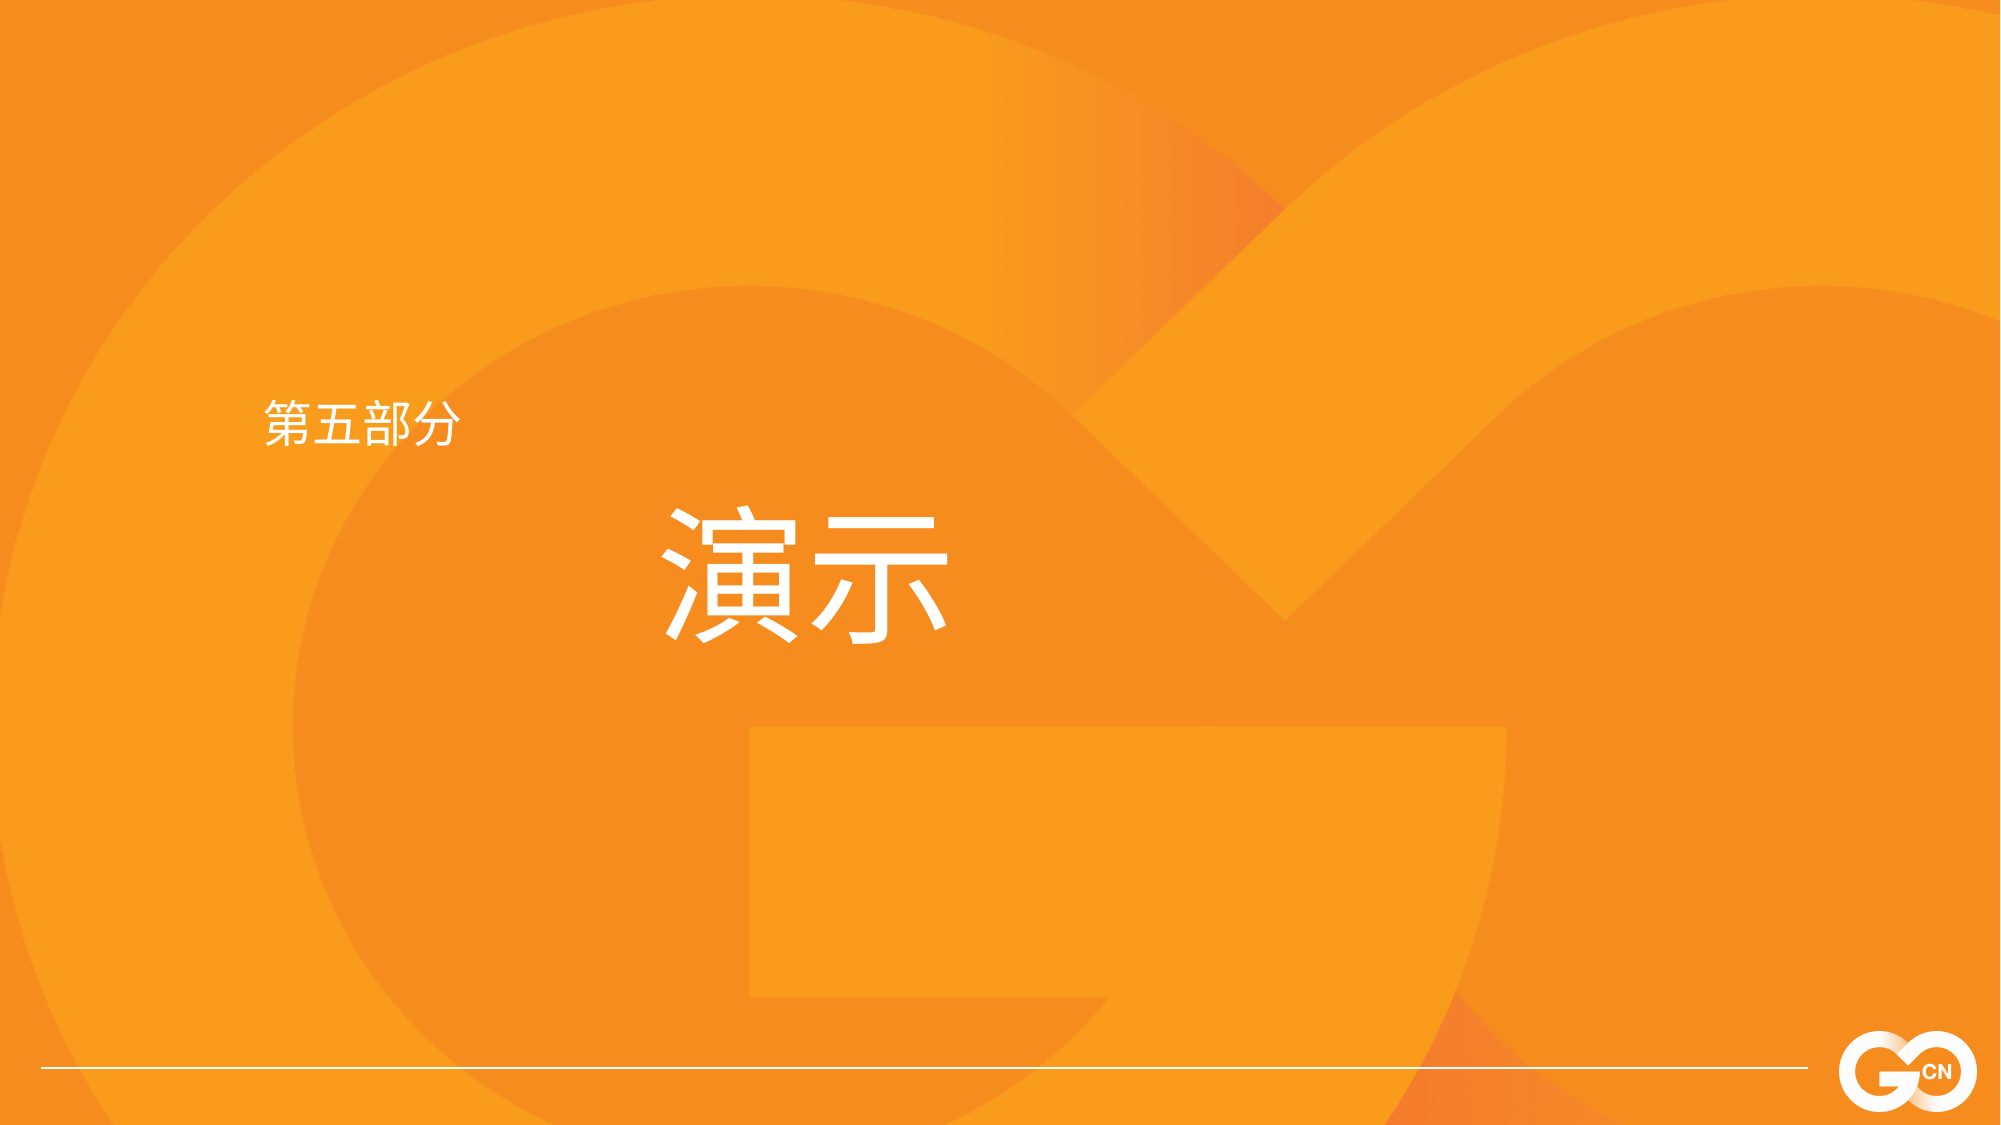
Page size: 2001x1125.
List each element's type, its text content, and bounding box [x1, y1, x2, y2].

text_box 演示 [169, 467, 1915, 658]
picture [0, 0, 2001, 1125]
text_box 第五部分 [247, 383, 889, 468]
